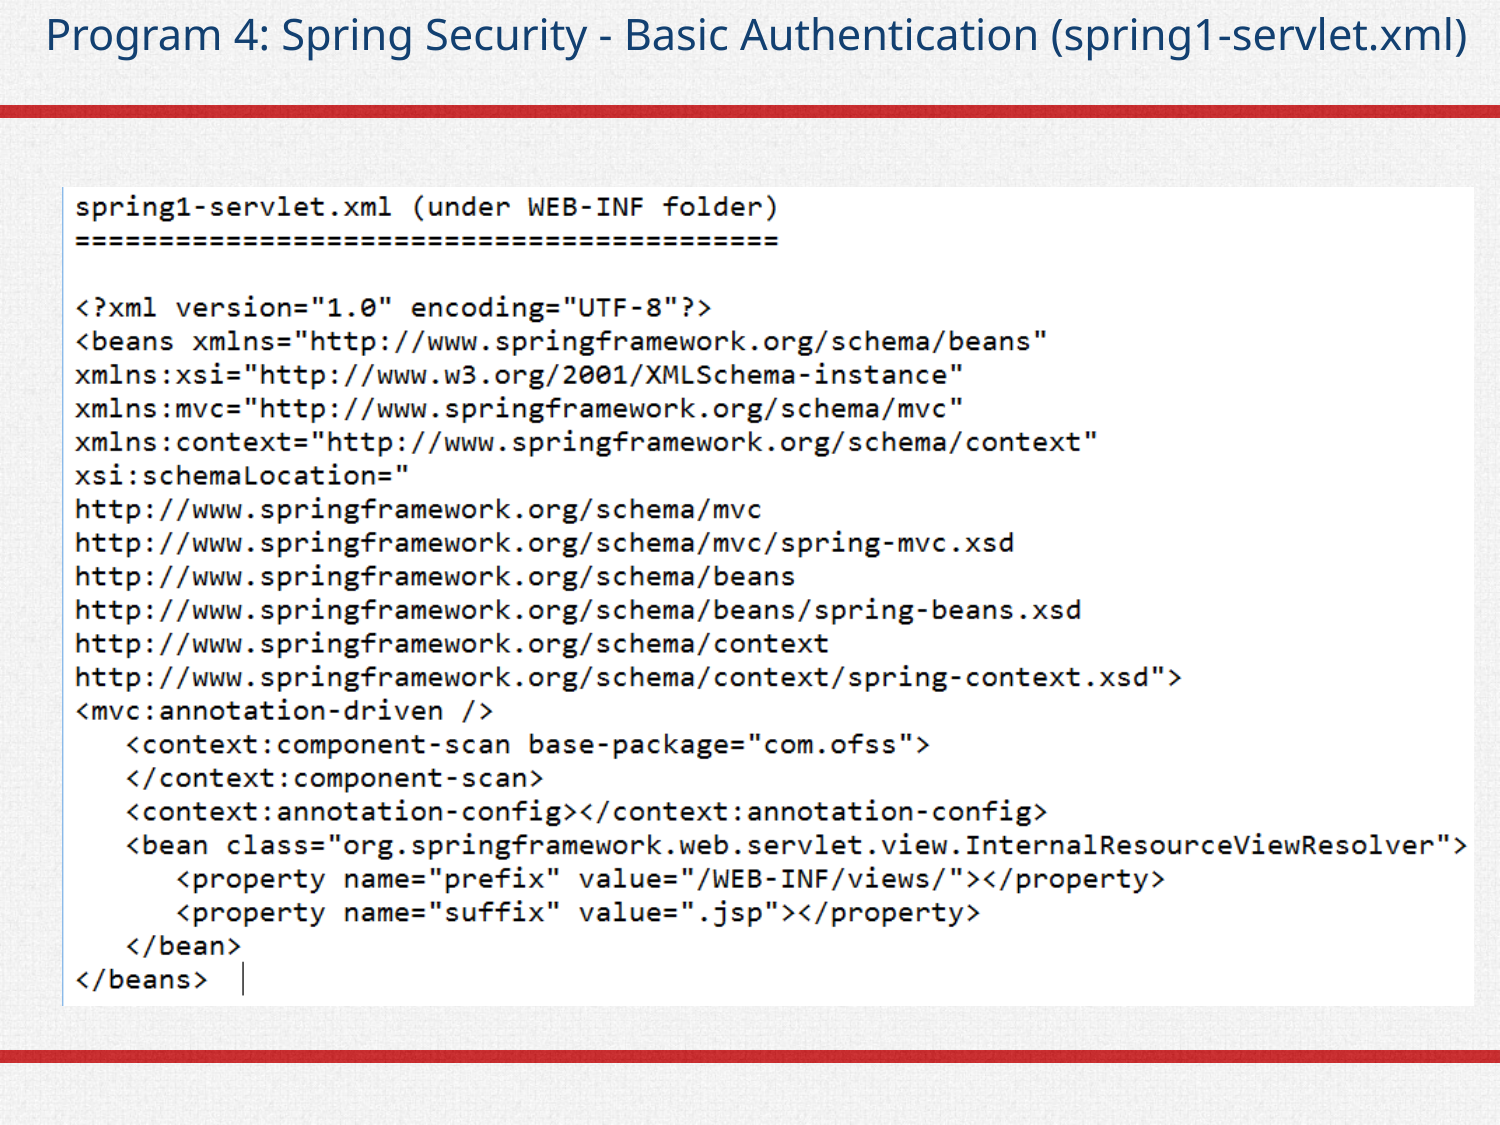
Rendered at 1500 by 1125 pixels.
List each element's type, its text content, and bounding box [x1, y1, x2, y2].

picture [0, 117, 1500, 1125]
title Program 4: Spring Security - Basic Authentication (spring1-servlet.xml) [0, 0, 1500, 117]
